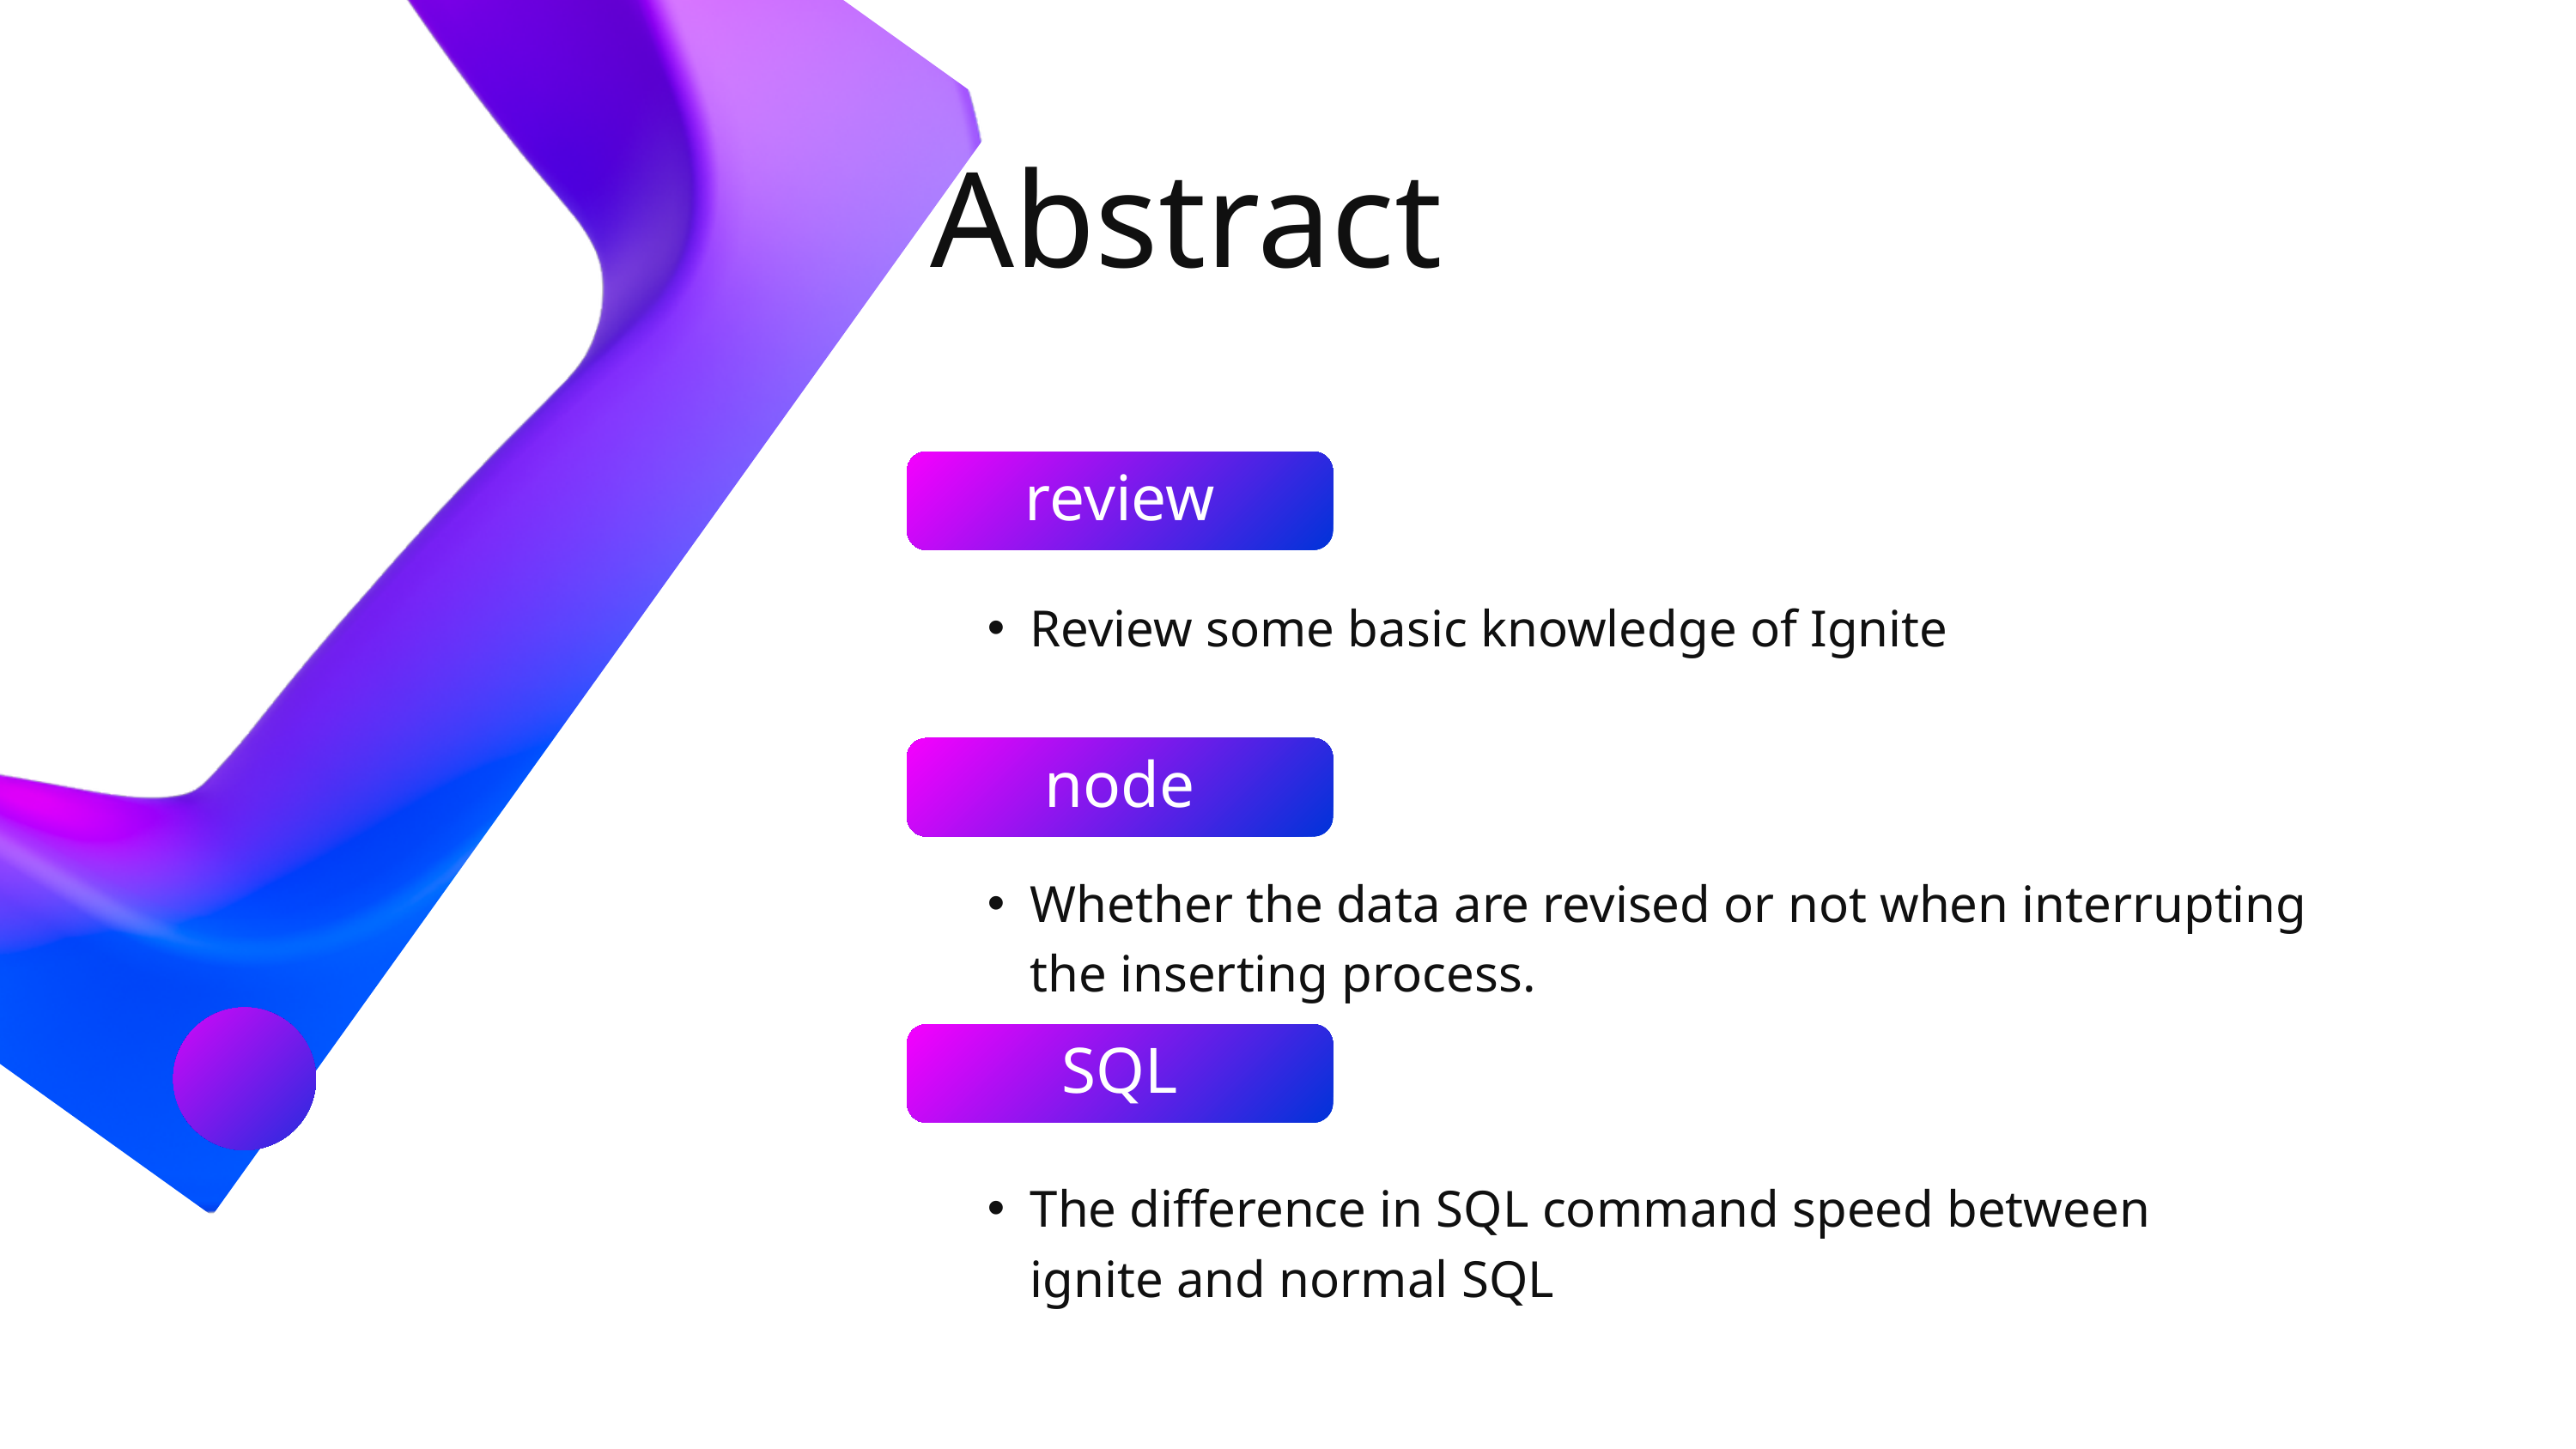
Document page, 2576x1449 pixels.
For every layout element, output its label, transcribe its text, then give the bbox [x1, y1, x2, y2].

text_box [906, 1023, 1334, 1124]
text_box Abstract [930, 135, 2085, 294]
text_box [173, 1007, 317, 1151]
text_box Review some basic knowledge of Ignite [945, 517, 2111, 658]
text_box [906, 737, 1334, 837]
text_box The difference in SQL command speed between ignite and normal SQL [945, 1167, 2296, 1307]
text_box [0, 0, 1002, 1216]
text_box Whether the data are revised or not when interrupting the inserting process. [945, 862, 2334, 1003]
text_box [906, 451, 1334, 550]
